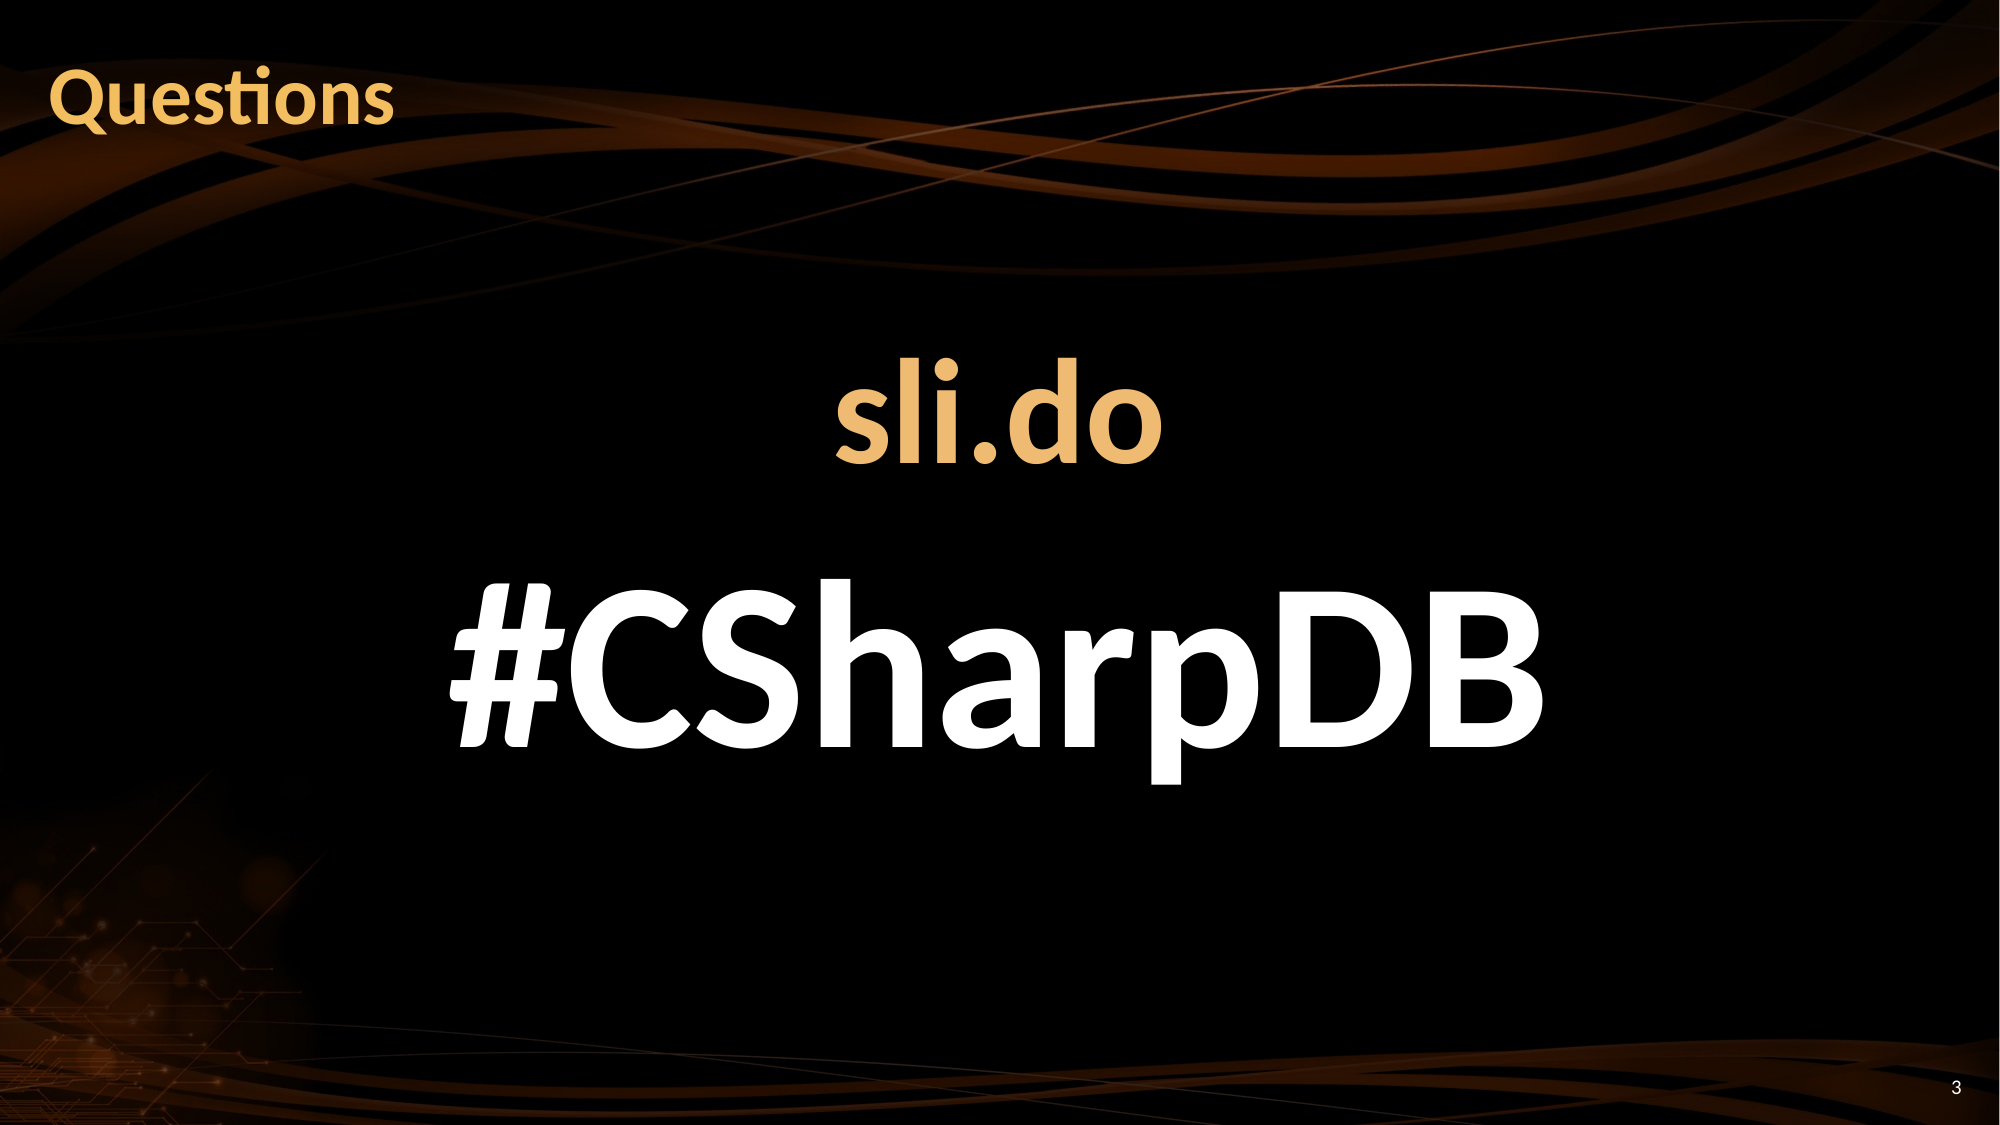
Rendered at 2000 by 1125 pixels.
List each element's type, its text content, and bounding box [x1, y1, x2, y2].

title Questions [30, 6, 1602, 189]
list sli.do #CSharpDB [31, 188, 1968, 1071]
picture [0, 0, 2000, 1125]
slide_number 3 [1897, 1071, 1968, 1103]
